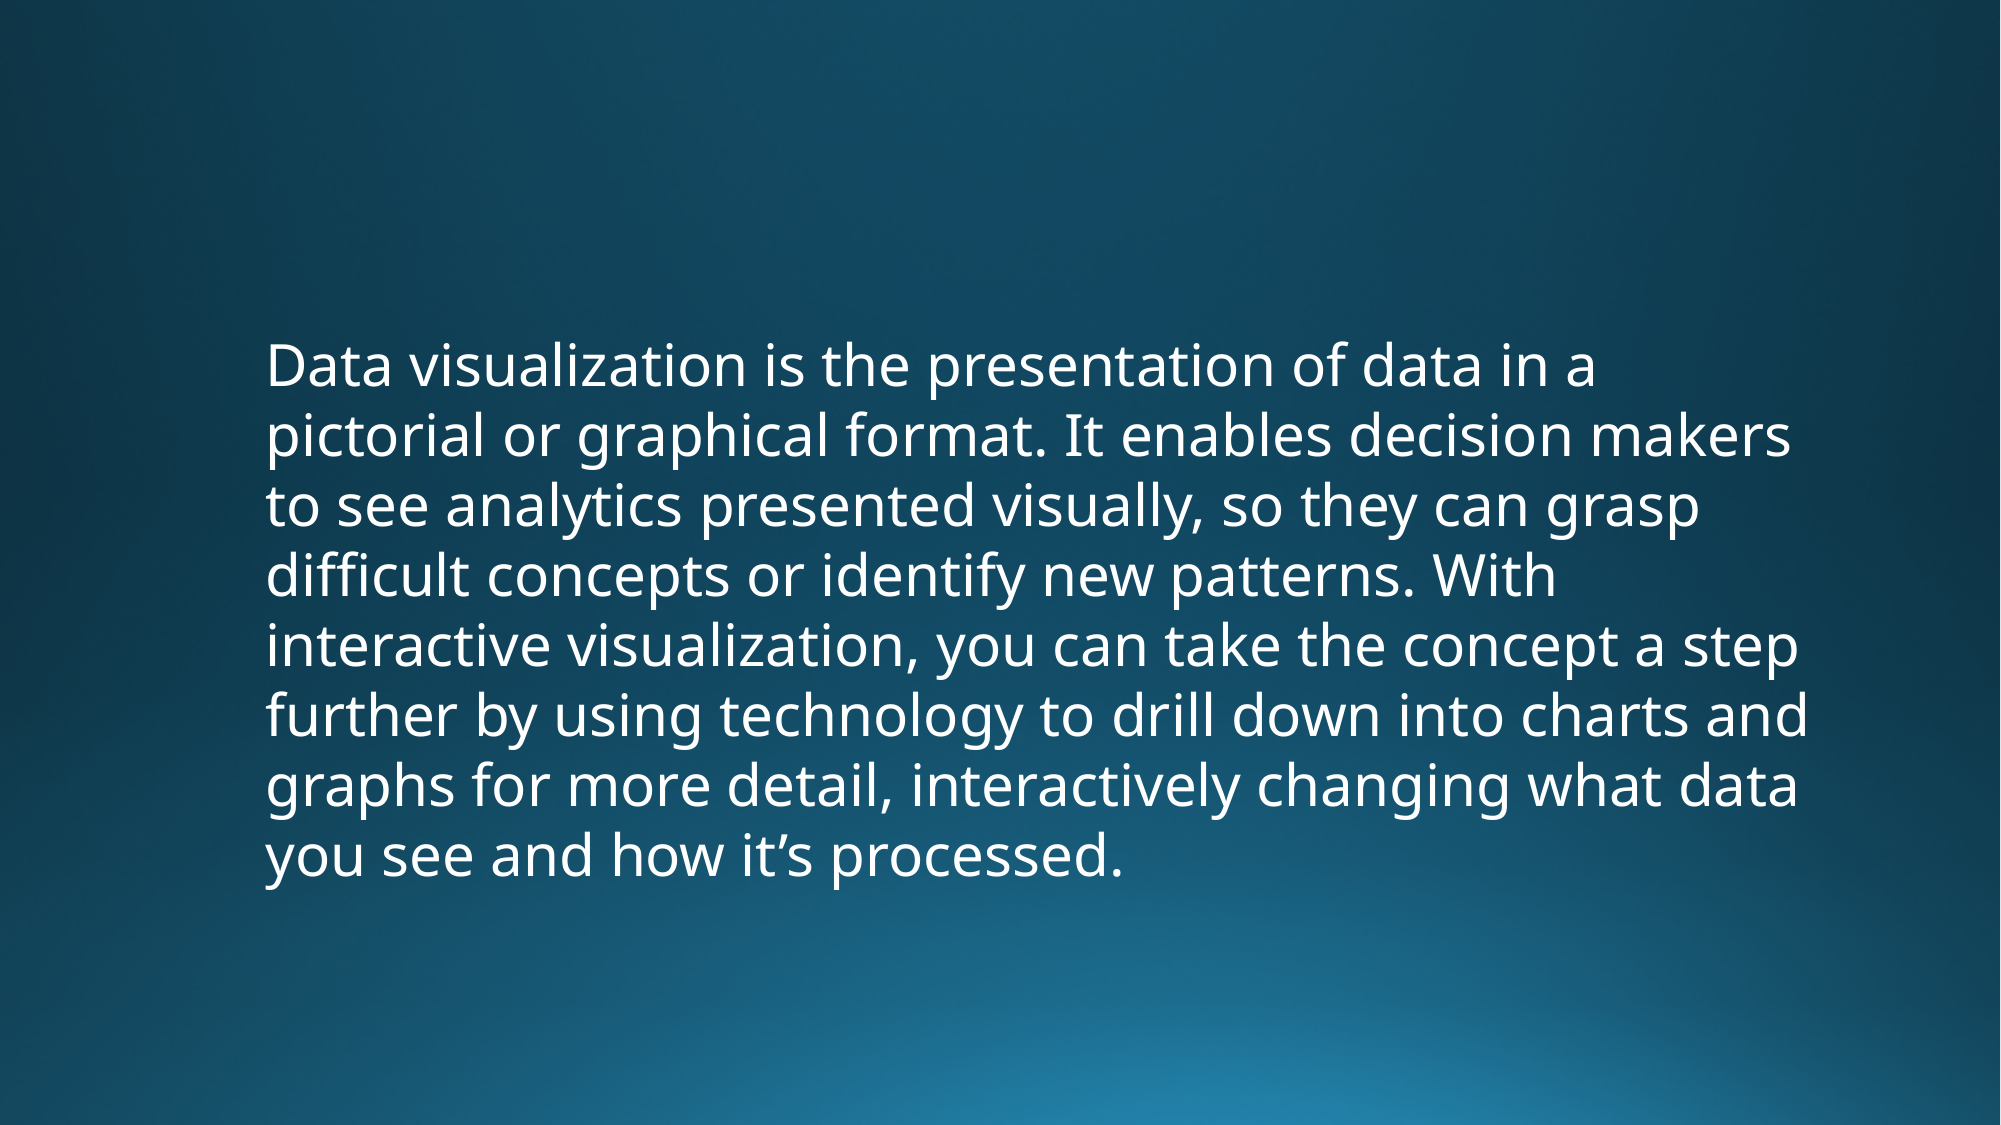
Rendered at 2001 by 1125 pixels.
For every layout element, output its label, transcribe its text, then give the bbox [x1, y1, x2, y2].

picture [0, 0, 2001, 1125]
text_box Data visualization is the presentation of data in a pictorial or graphical format. It enables decision makers to see analytics presented visually, so they can grasp difficult concepts or identify new patterns. With interactive visualization, you can take the concept a step further by using technology to drill down into charts and graphs for more detail, interactively changing what data you see and how it’s processed. [250, 321, 1826, 896]
